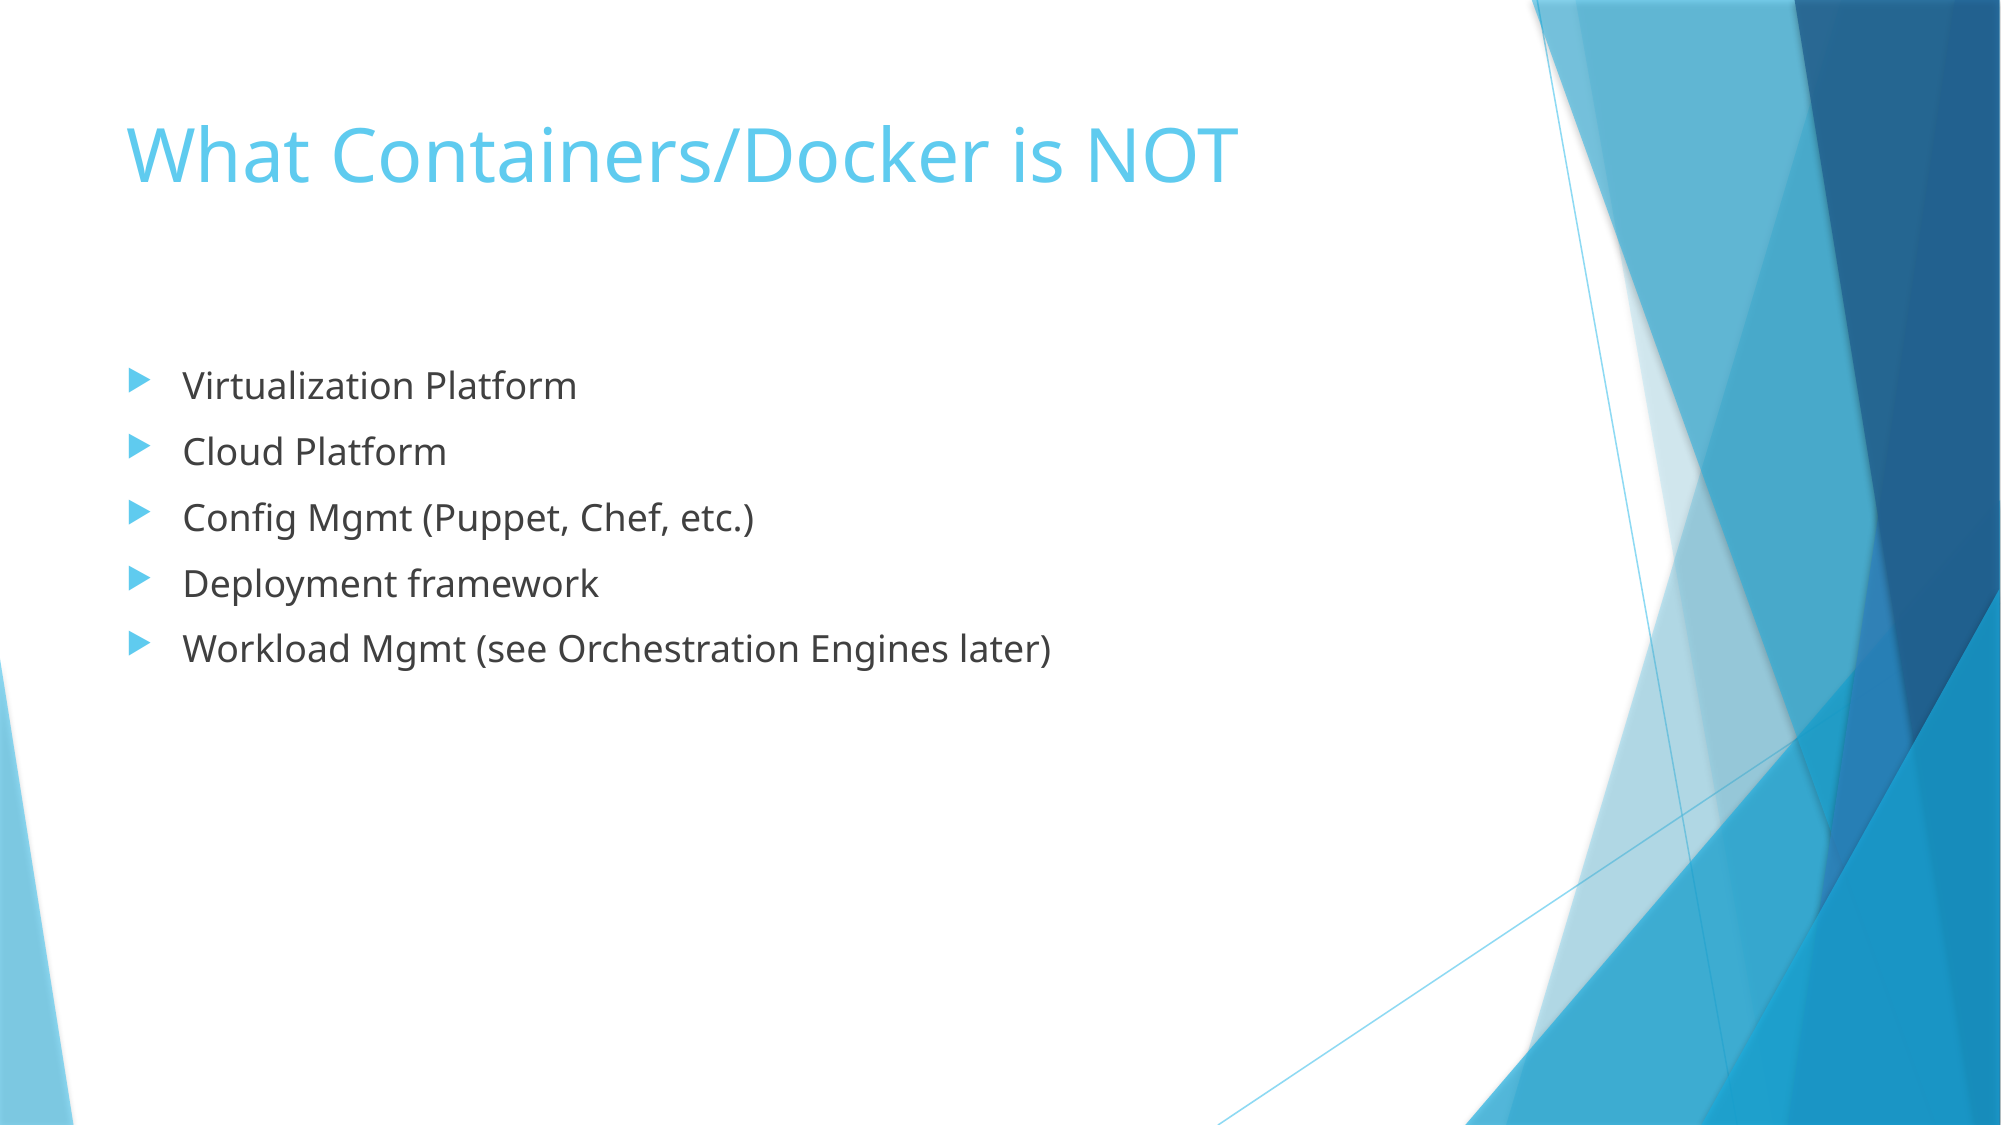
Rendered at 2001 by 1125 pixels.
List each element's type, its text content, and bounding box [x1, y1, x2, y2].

list Virtualization Platform Cloud Platform Config Mgmt (Puppet, Chef, etc.) Deployment framework Workload Mgmt (see Orchestration Engines later) [111, 354, 1522, 992]
title What Containers/Docker is NOT [111, 99, 1522, 317]
